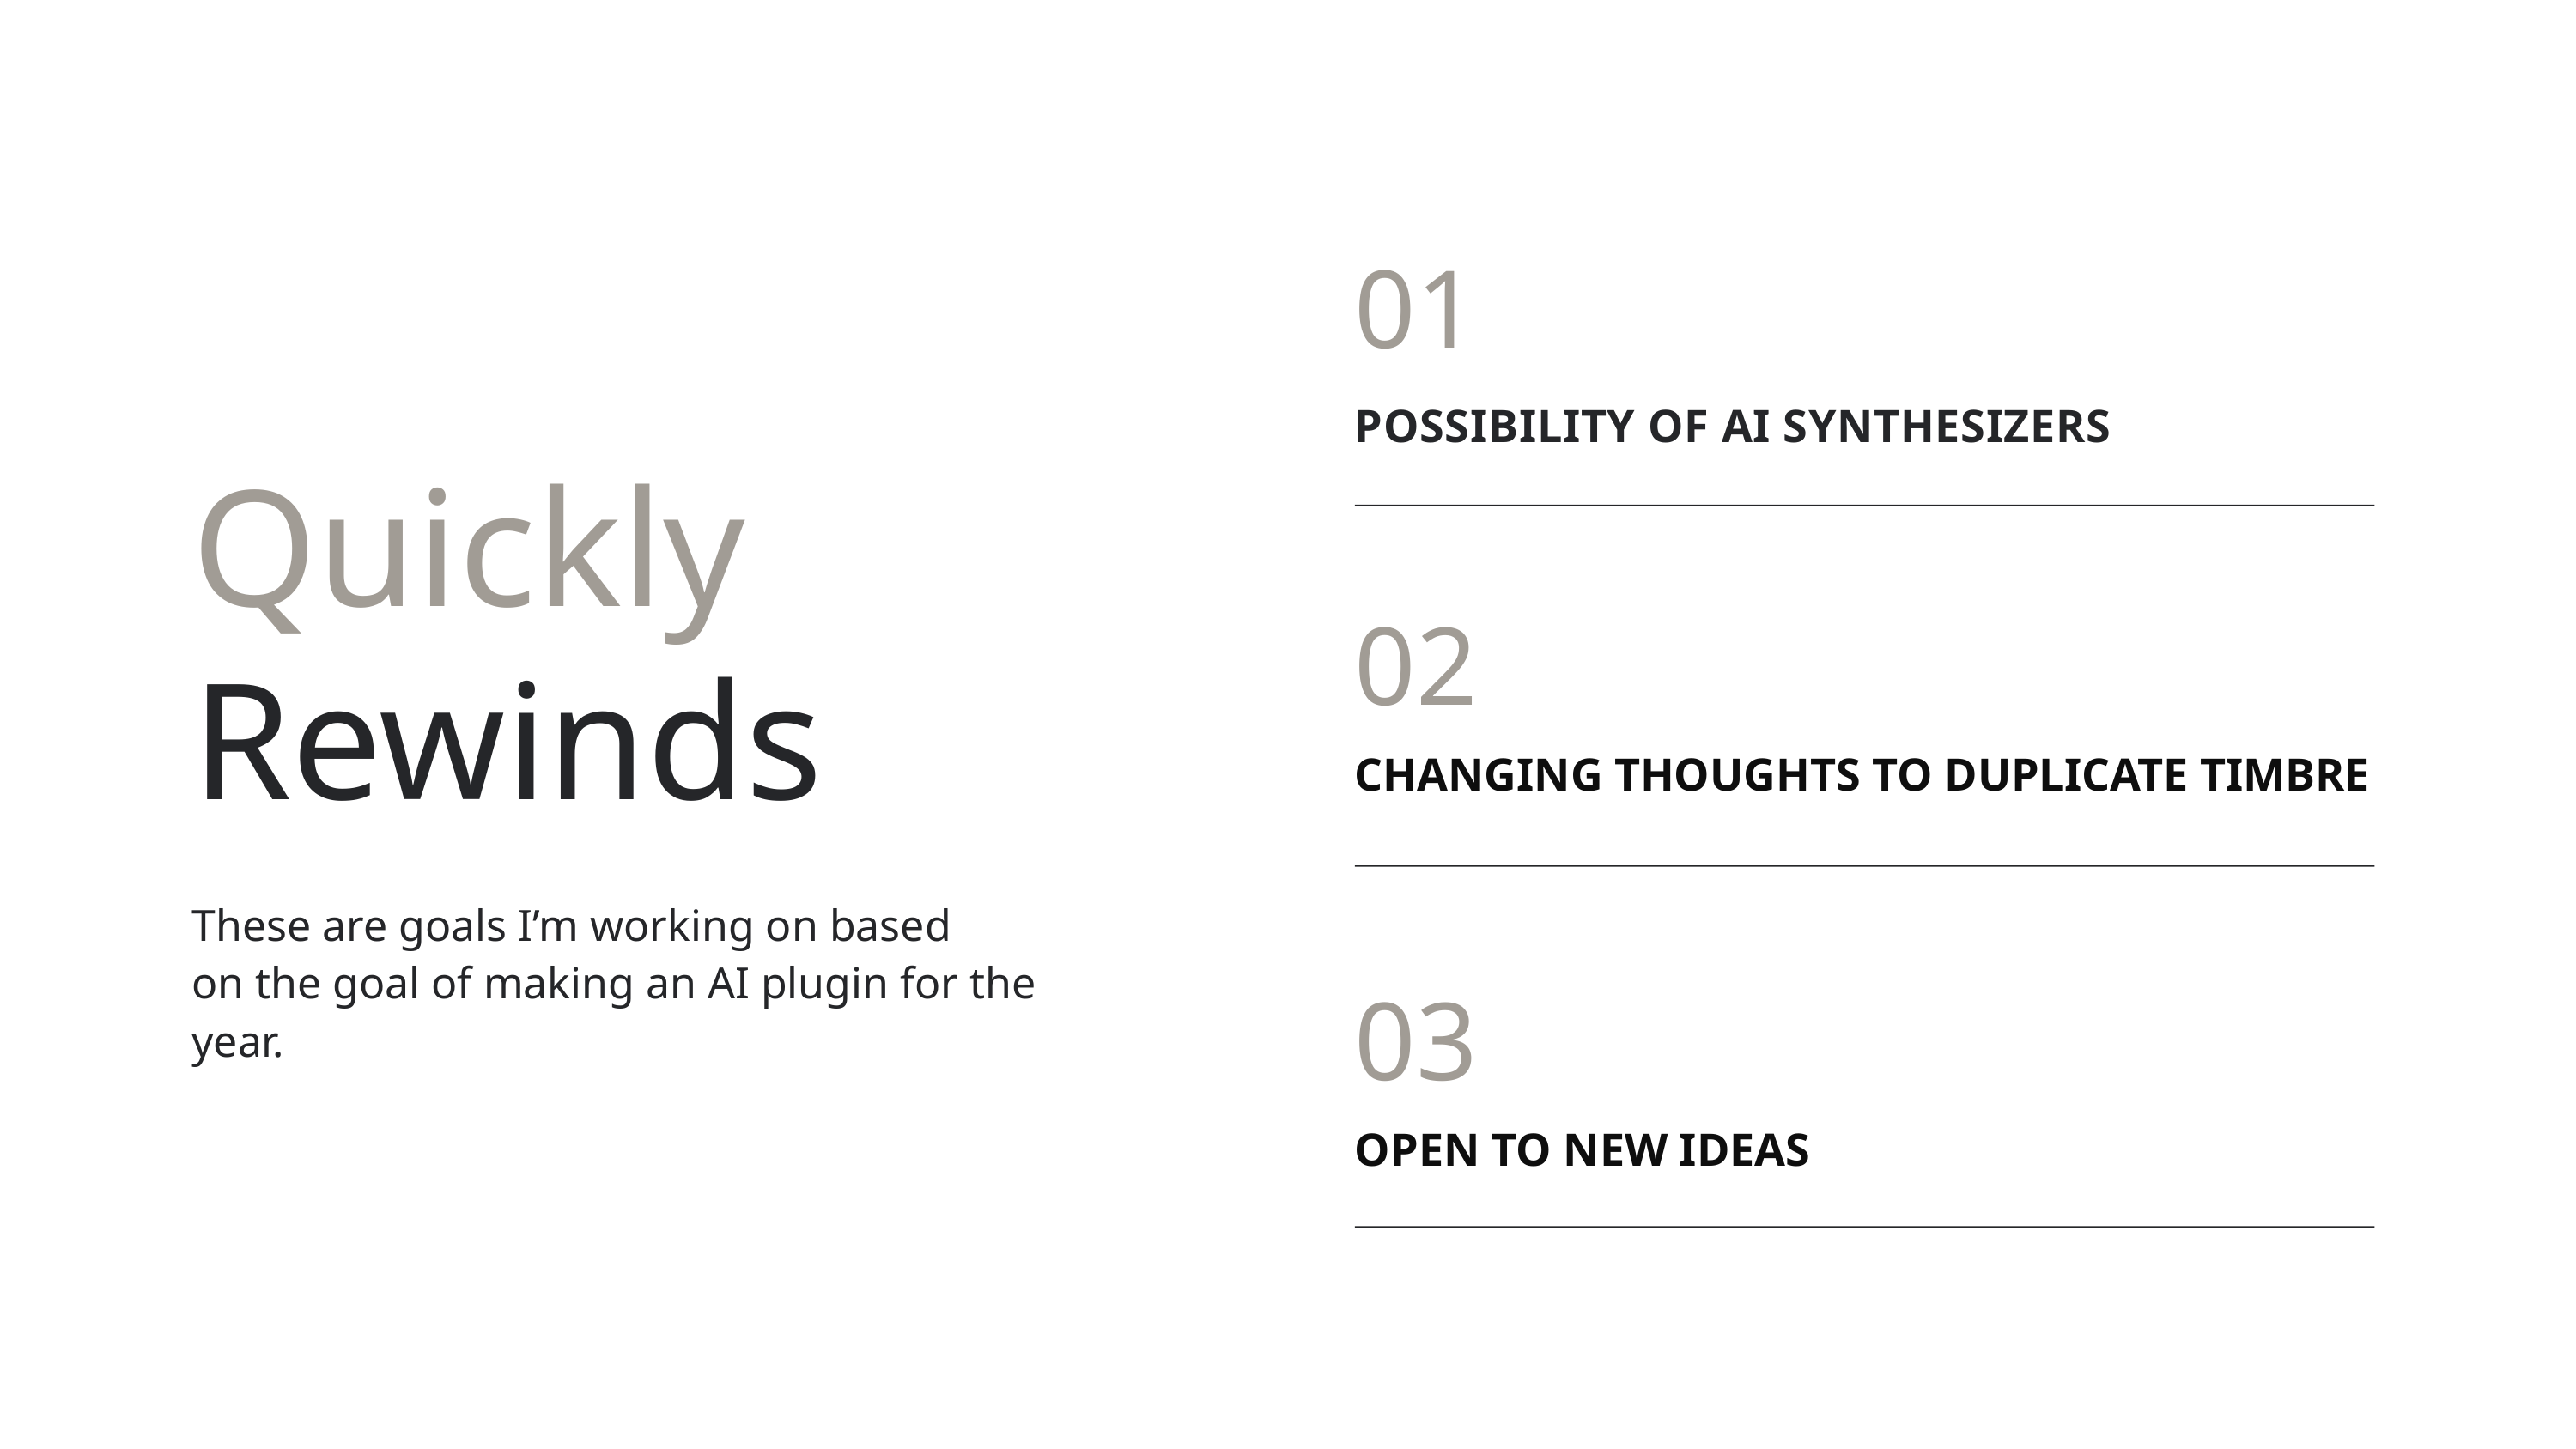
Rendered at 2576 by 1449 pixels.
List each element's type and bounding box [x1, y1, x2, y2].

text_box [191, 445, 1108, 1002]
text_box [1354, 597, 2394, 855]
text_box [1354, 973, 2576, 1177]
text_box [1354, 239, 2394, 445]
